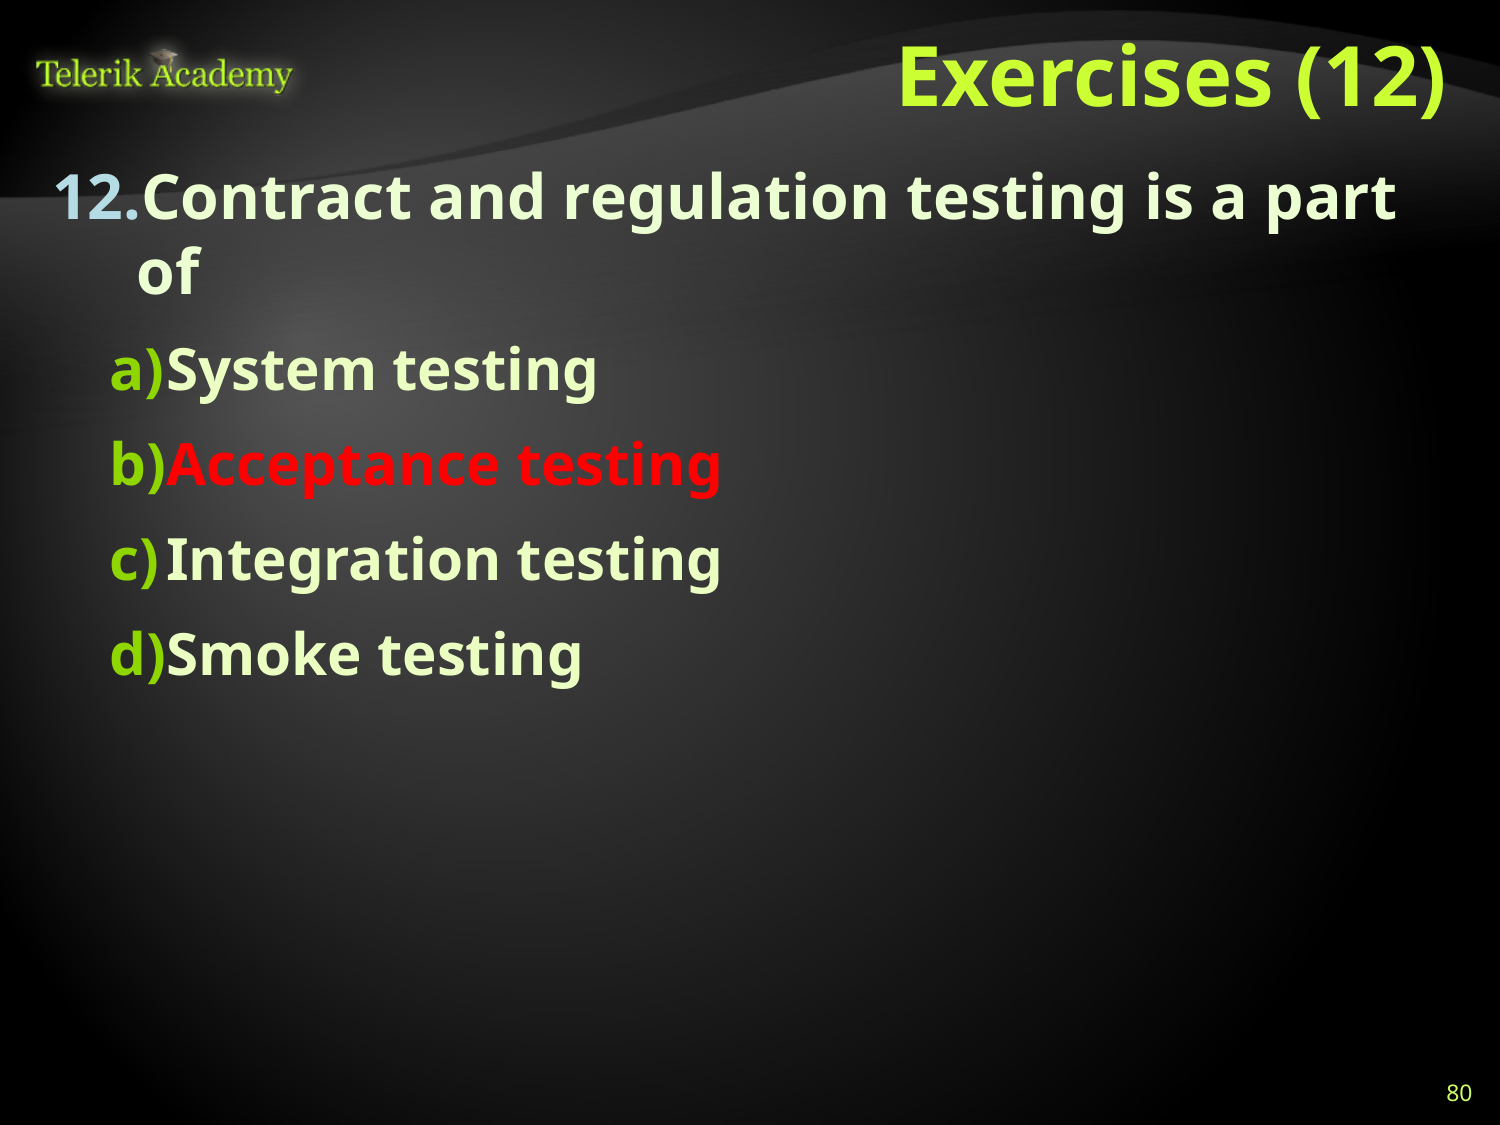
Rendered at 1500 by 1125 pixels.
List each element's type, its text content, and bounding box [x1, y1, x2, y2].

slide_number 80 [1412, 1074, 1488, 1113]
title Exercises (12) [300, 12, 1463, 149]
list Contract and regulation testing is a part of System testing Acceptance testing Integration testing Smoke testing [37, 149, 1463, 1100]
picture [0, 0, 1500, 1125]
